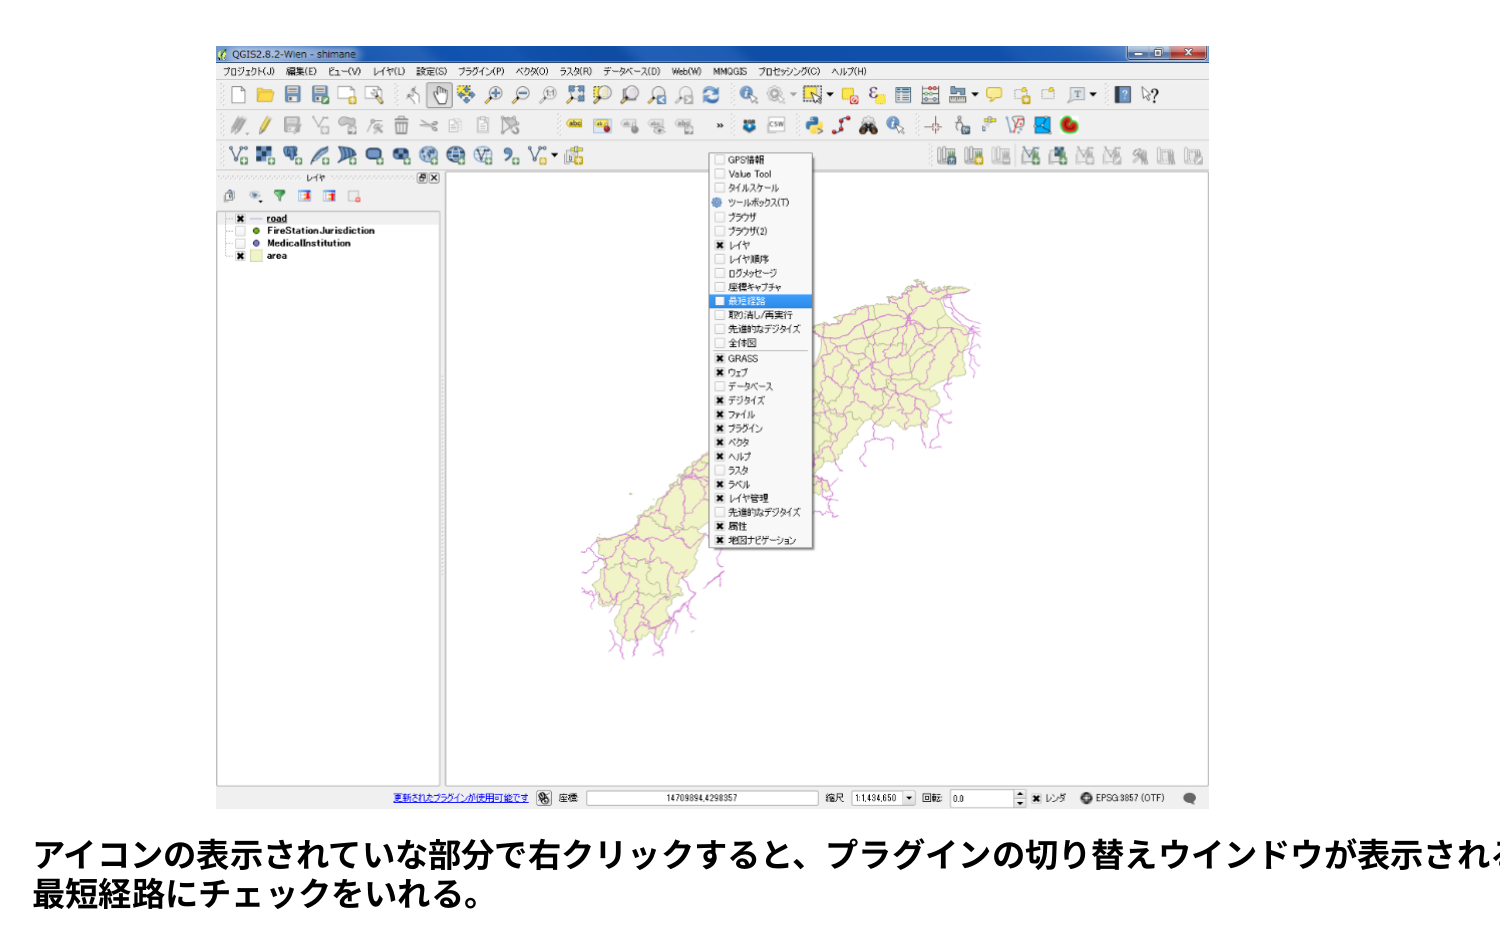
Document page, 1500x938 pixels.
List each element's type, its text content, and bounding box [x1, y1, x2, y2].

picture [216, 46, 1209, 809]
text_box アイコンの表示されていな部分で右クリックすると、プラグインの切り替えウインドウが表示される。 最短経路にチェックをいれる。 [17, 826, 1500, 921]
